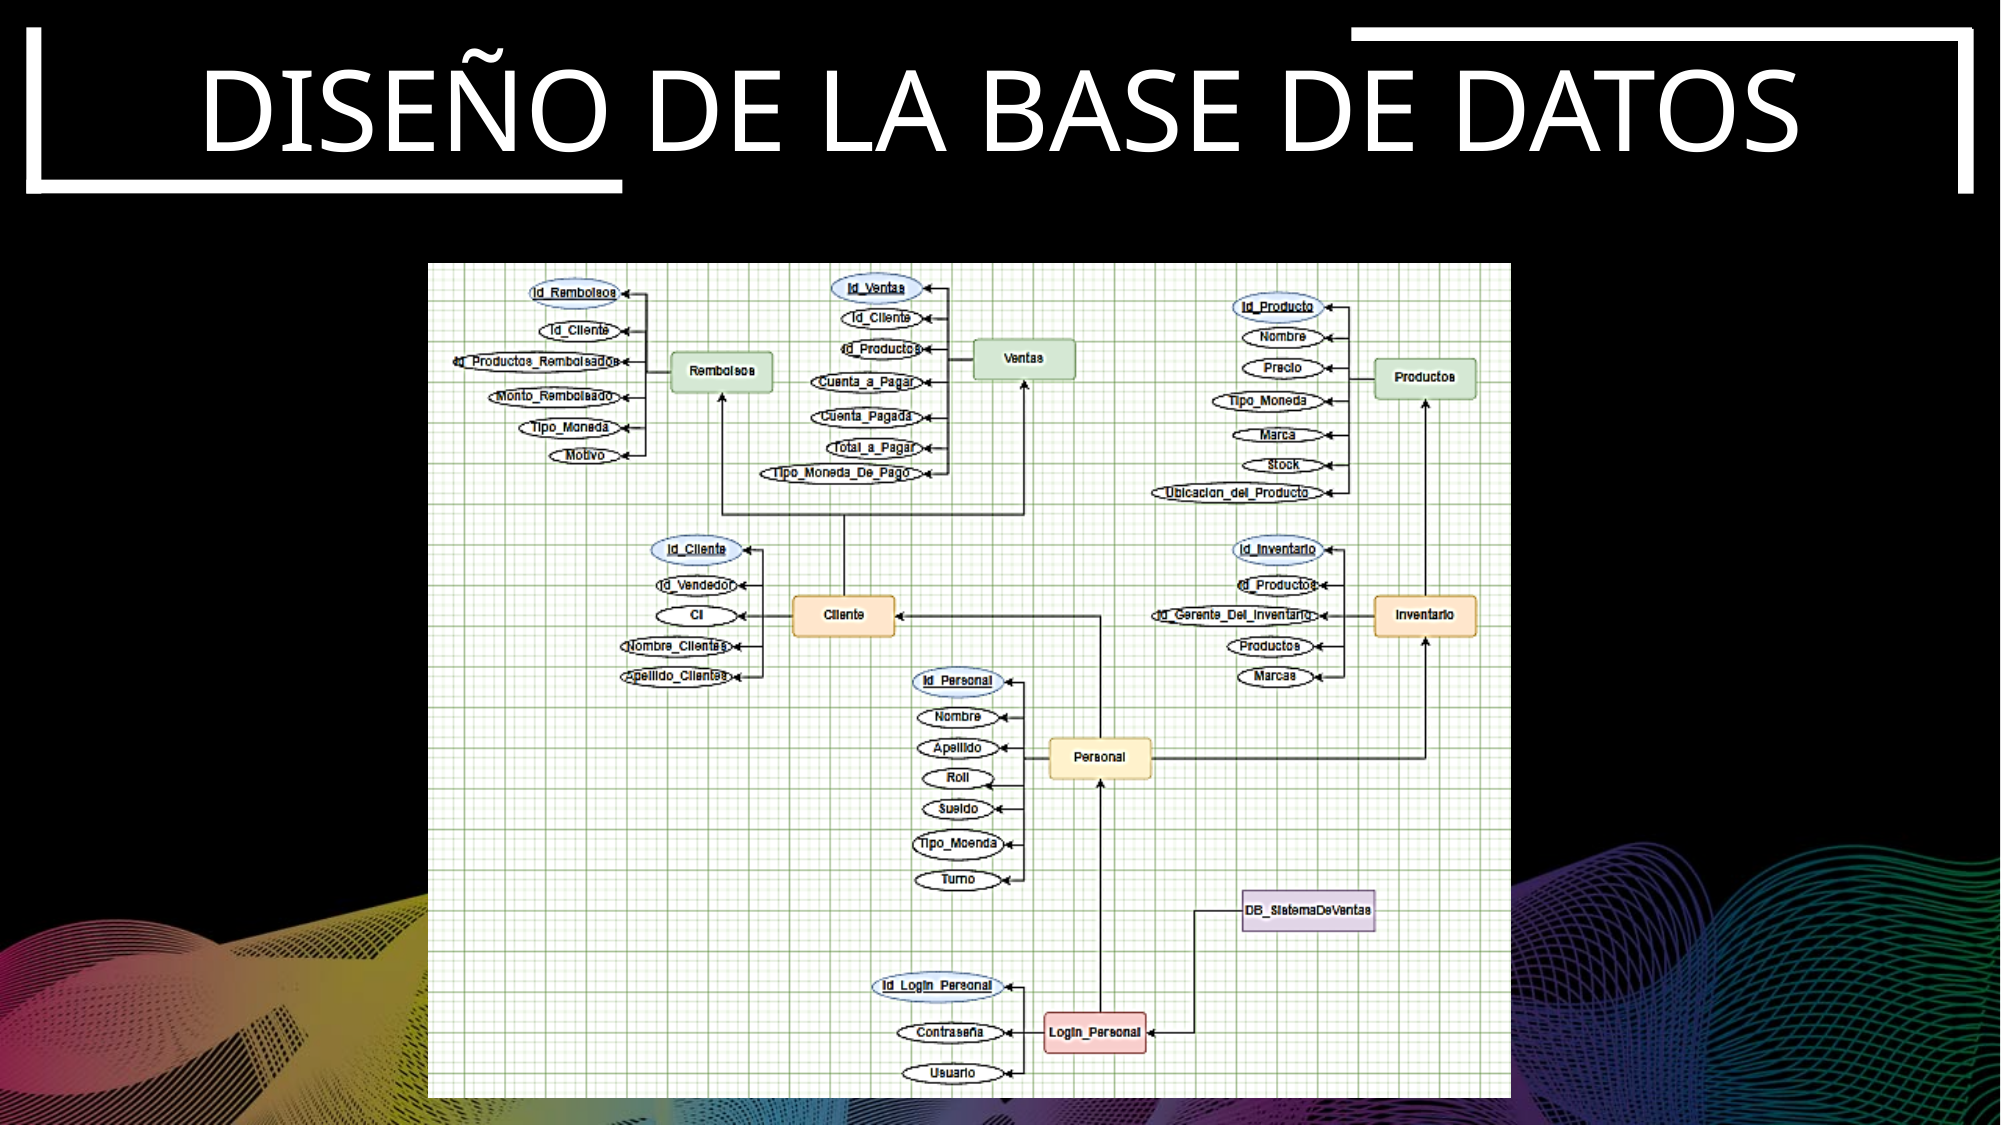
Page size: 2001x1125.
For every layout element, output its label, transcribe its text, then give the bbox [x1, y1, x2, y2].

list DISEÑO DE LA BASE DE DATOS [623, 55, 1351, 175]
picture [0, 0, 2001, 1125]
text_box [26, 27, 623, 194]
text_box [1351, 27, 1974, 194]
